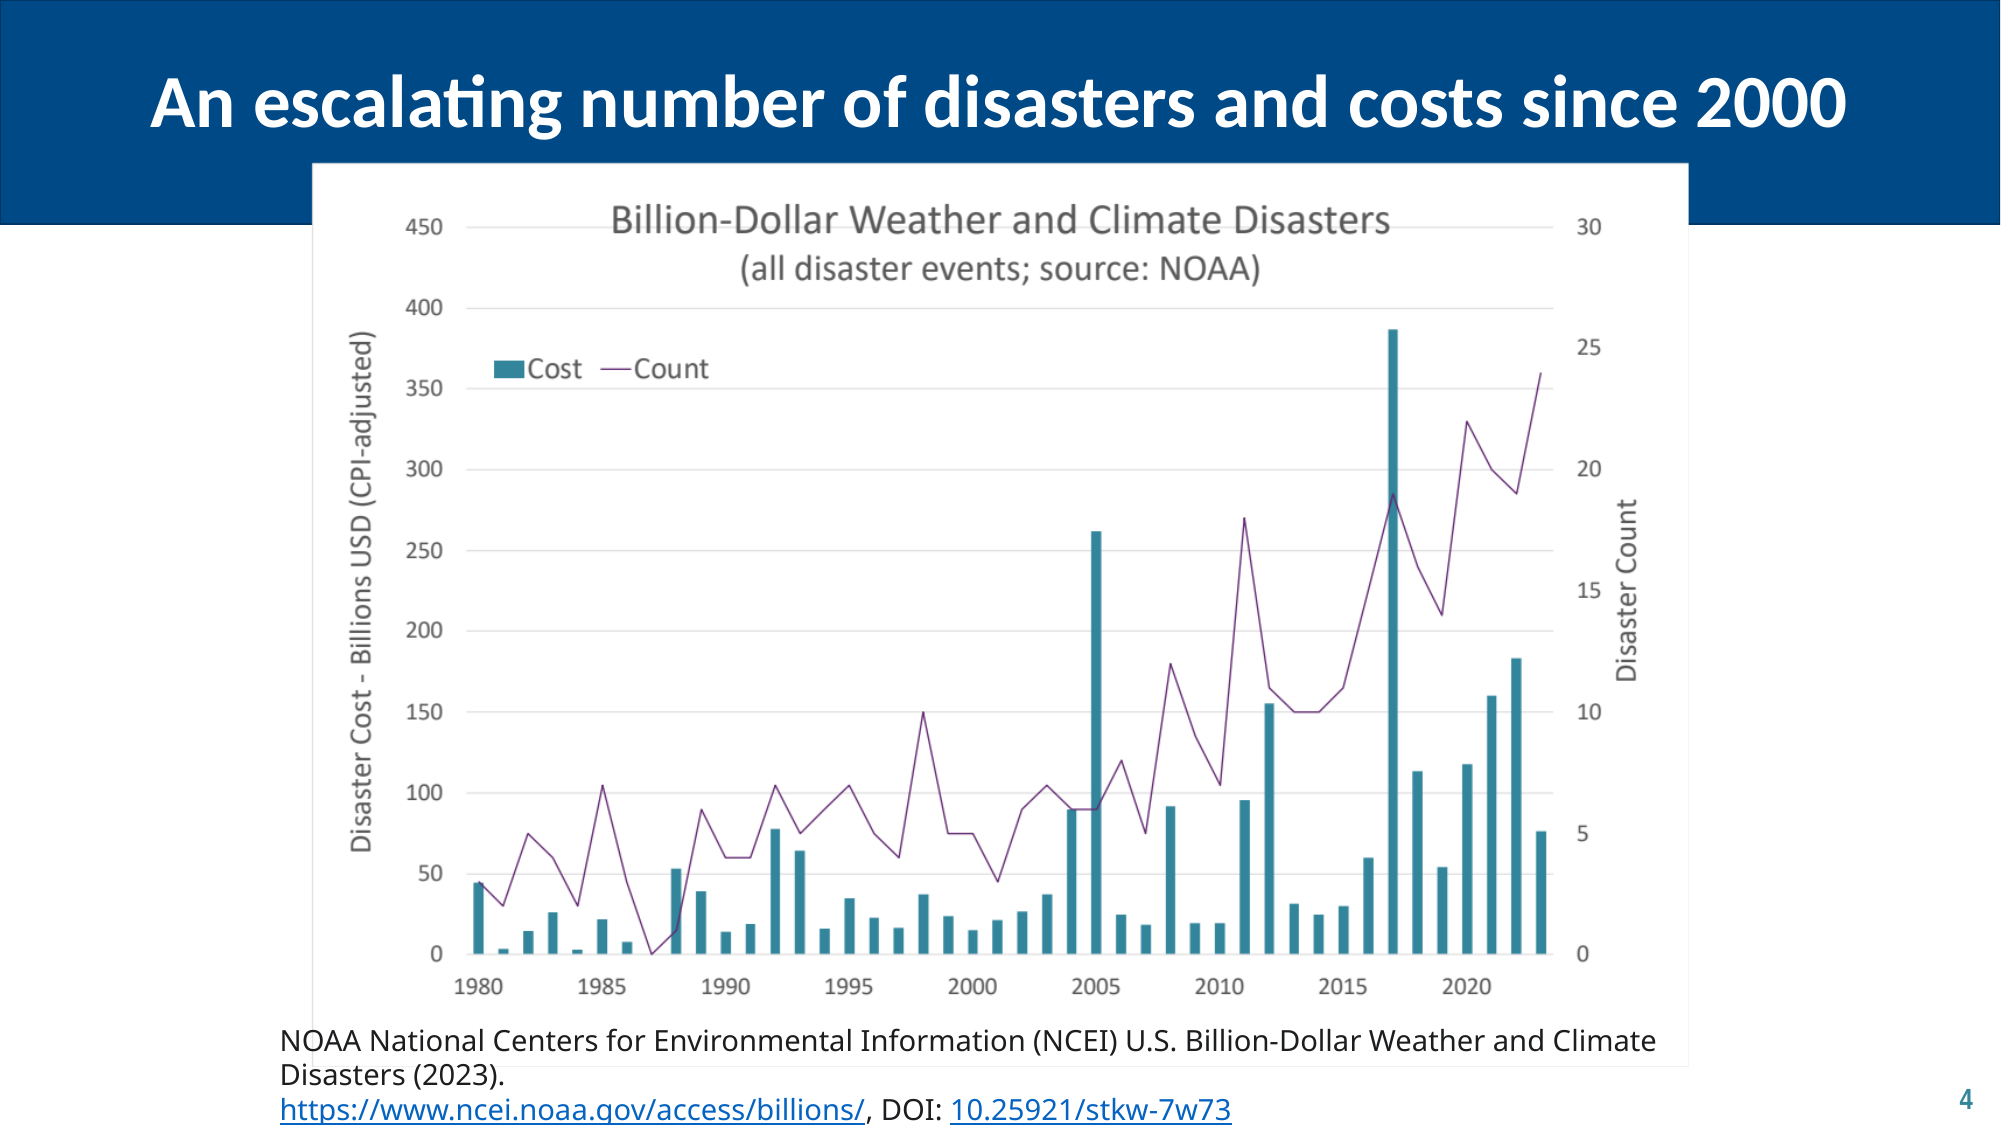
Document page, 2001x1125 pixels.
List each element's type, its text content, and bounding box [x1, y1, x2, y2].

slide_number 4 [1637, 1072, 1988, 1125]
text_box NOAA National Centers for Environmental Information (NCEI) U.S. Billion-Dollar Weather and Climate Disasters (2023). https://www.ncei.noaa.gov/access/billions/, DOI: 10.25921/stkw-7w73 [264, 1014, 1750, 1125]
picture [311, 162, 1689, 1067]
title An escalating number of disasters and costs since 2000 [0, 51, 2000, 156]
